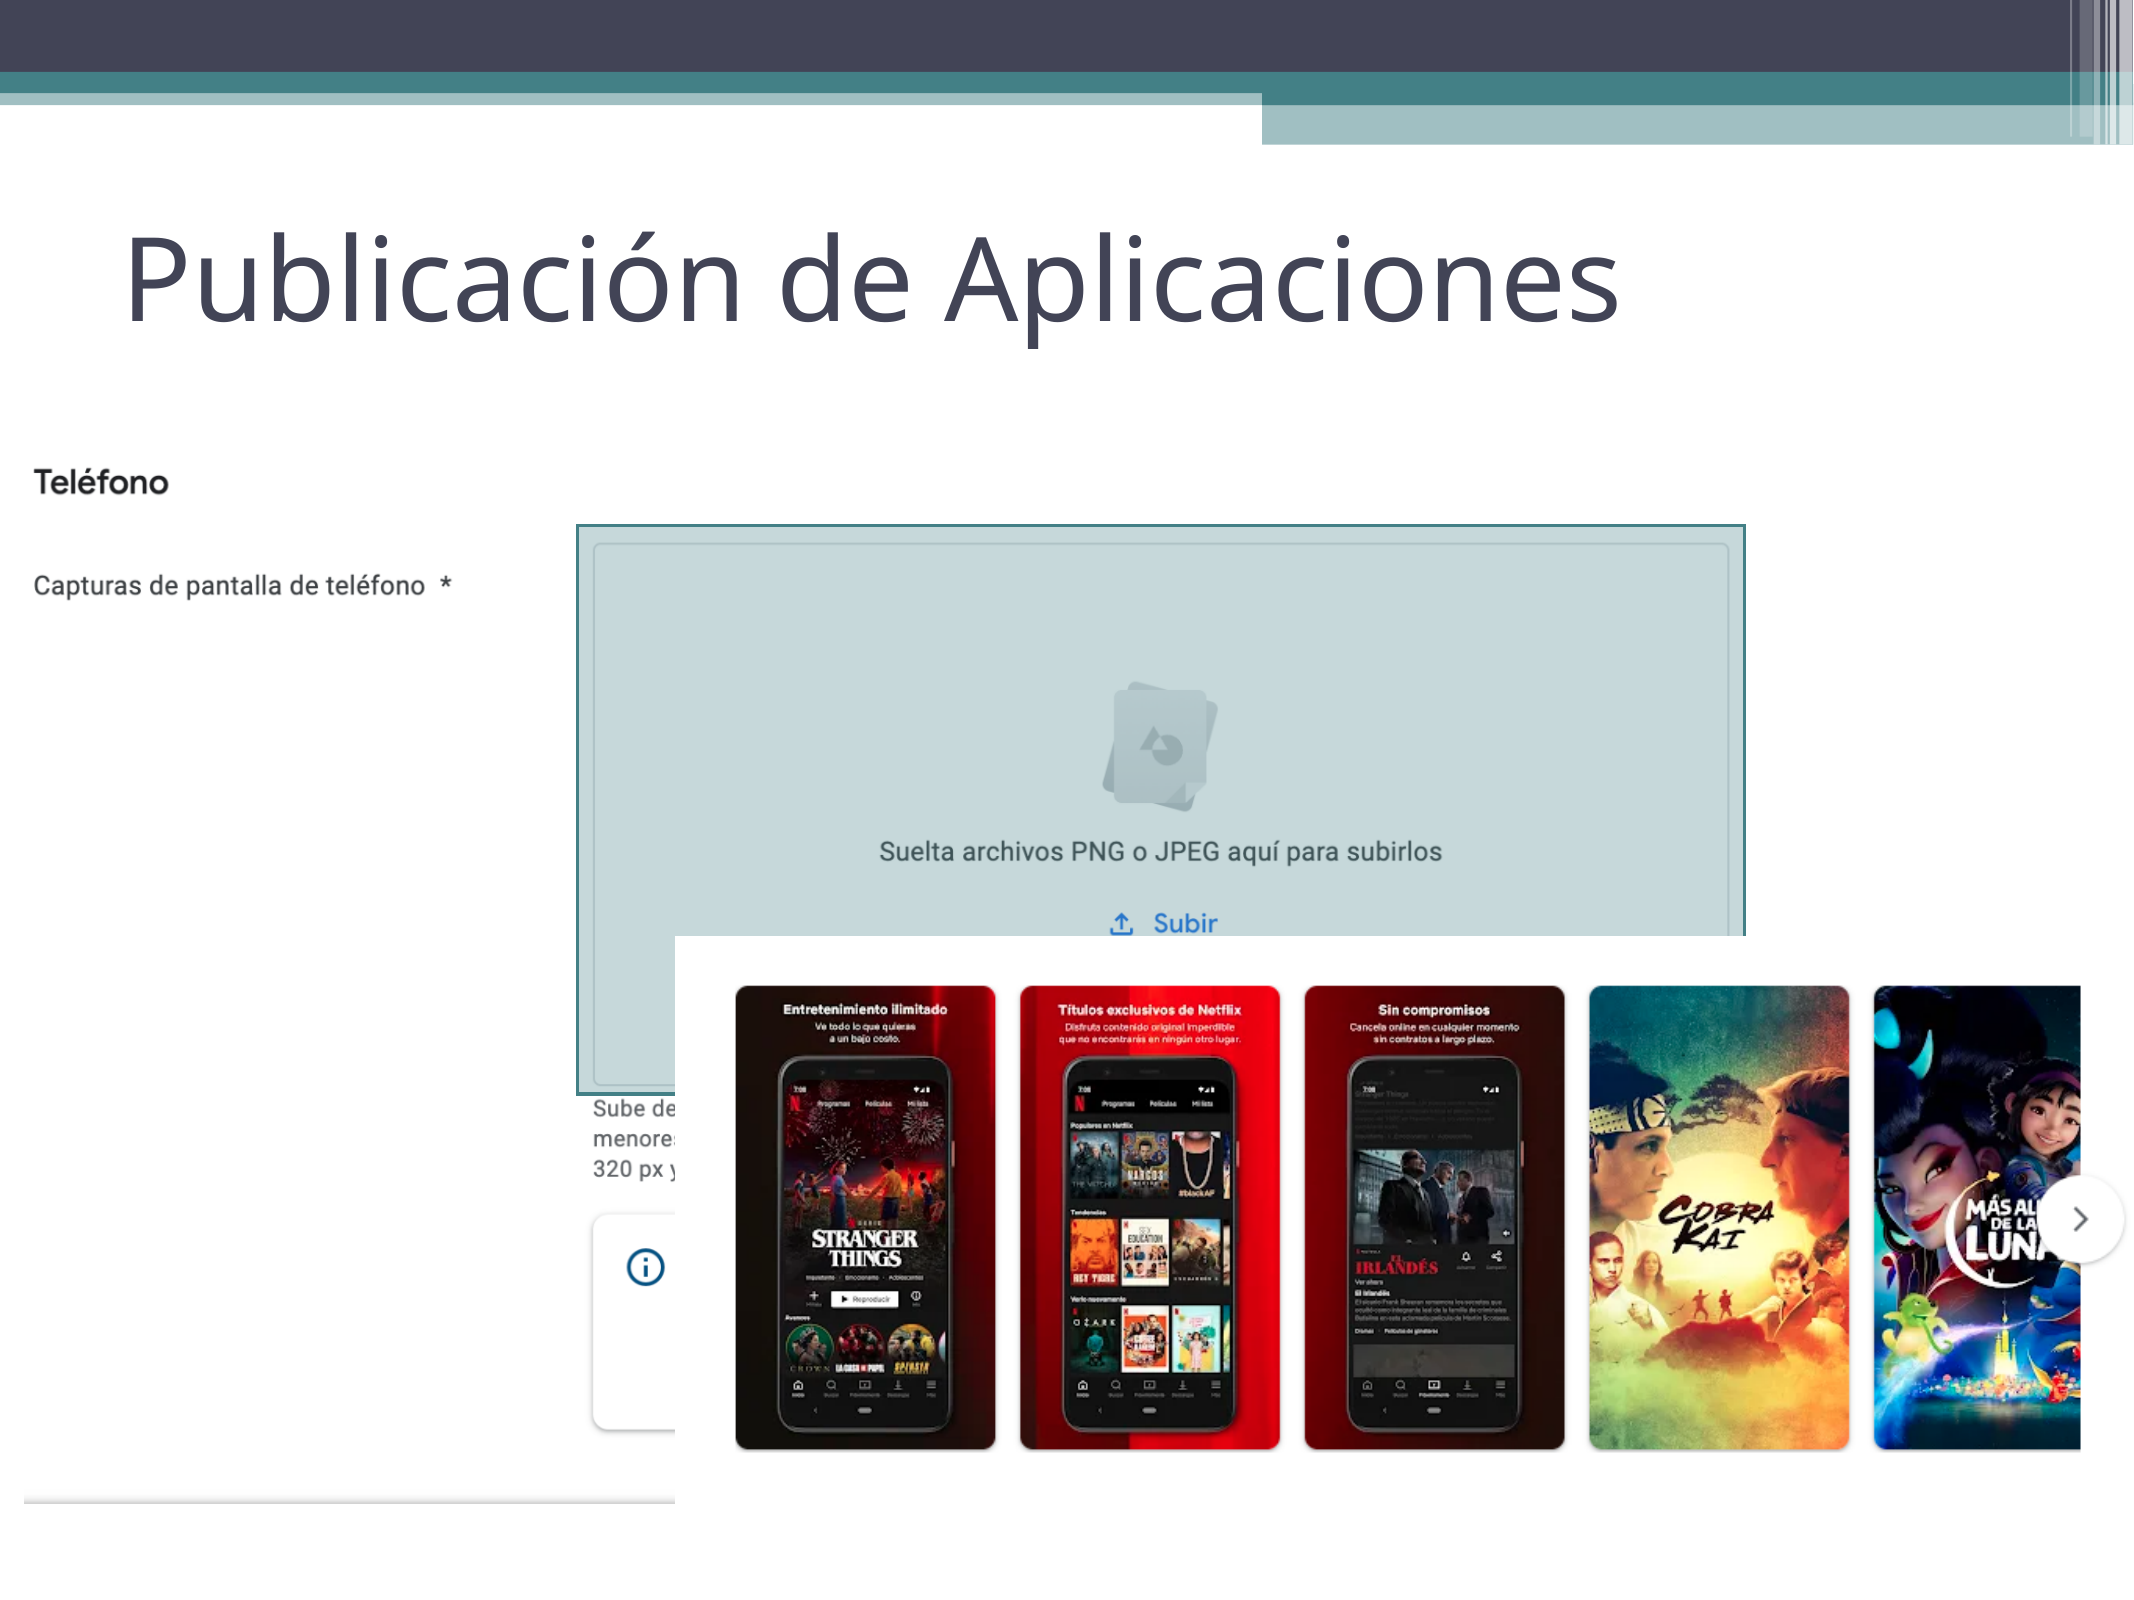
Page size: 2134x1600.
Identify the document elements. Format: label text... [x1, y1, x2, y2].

picture [24, 423, 2134, 1506]
text_box Publicación de Aplicaciones [106, 150, 2027, 399]
